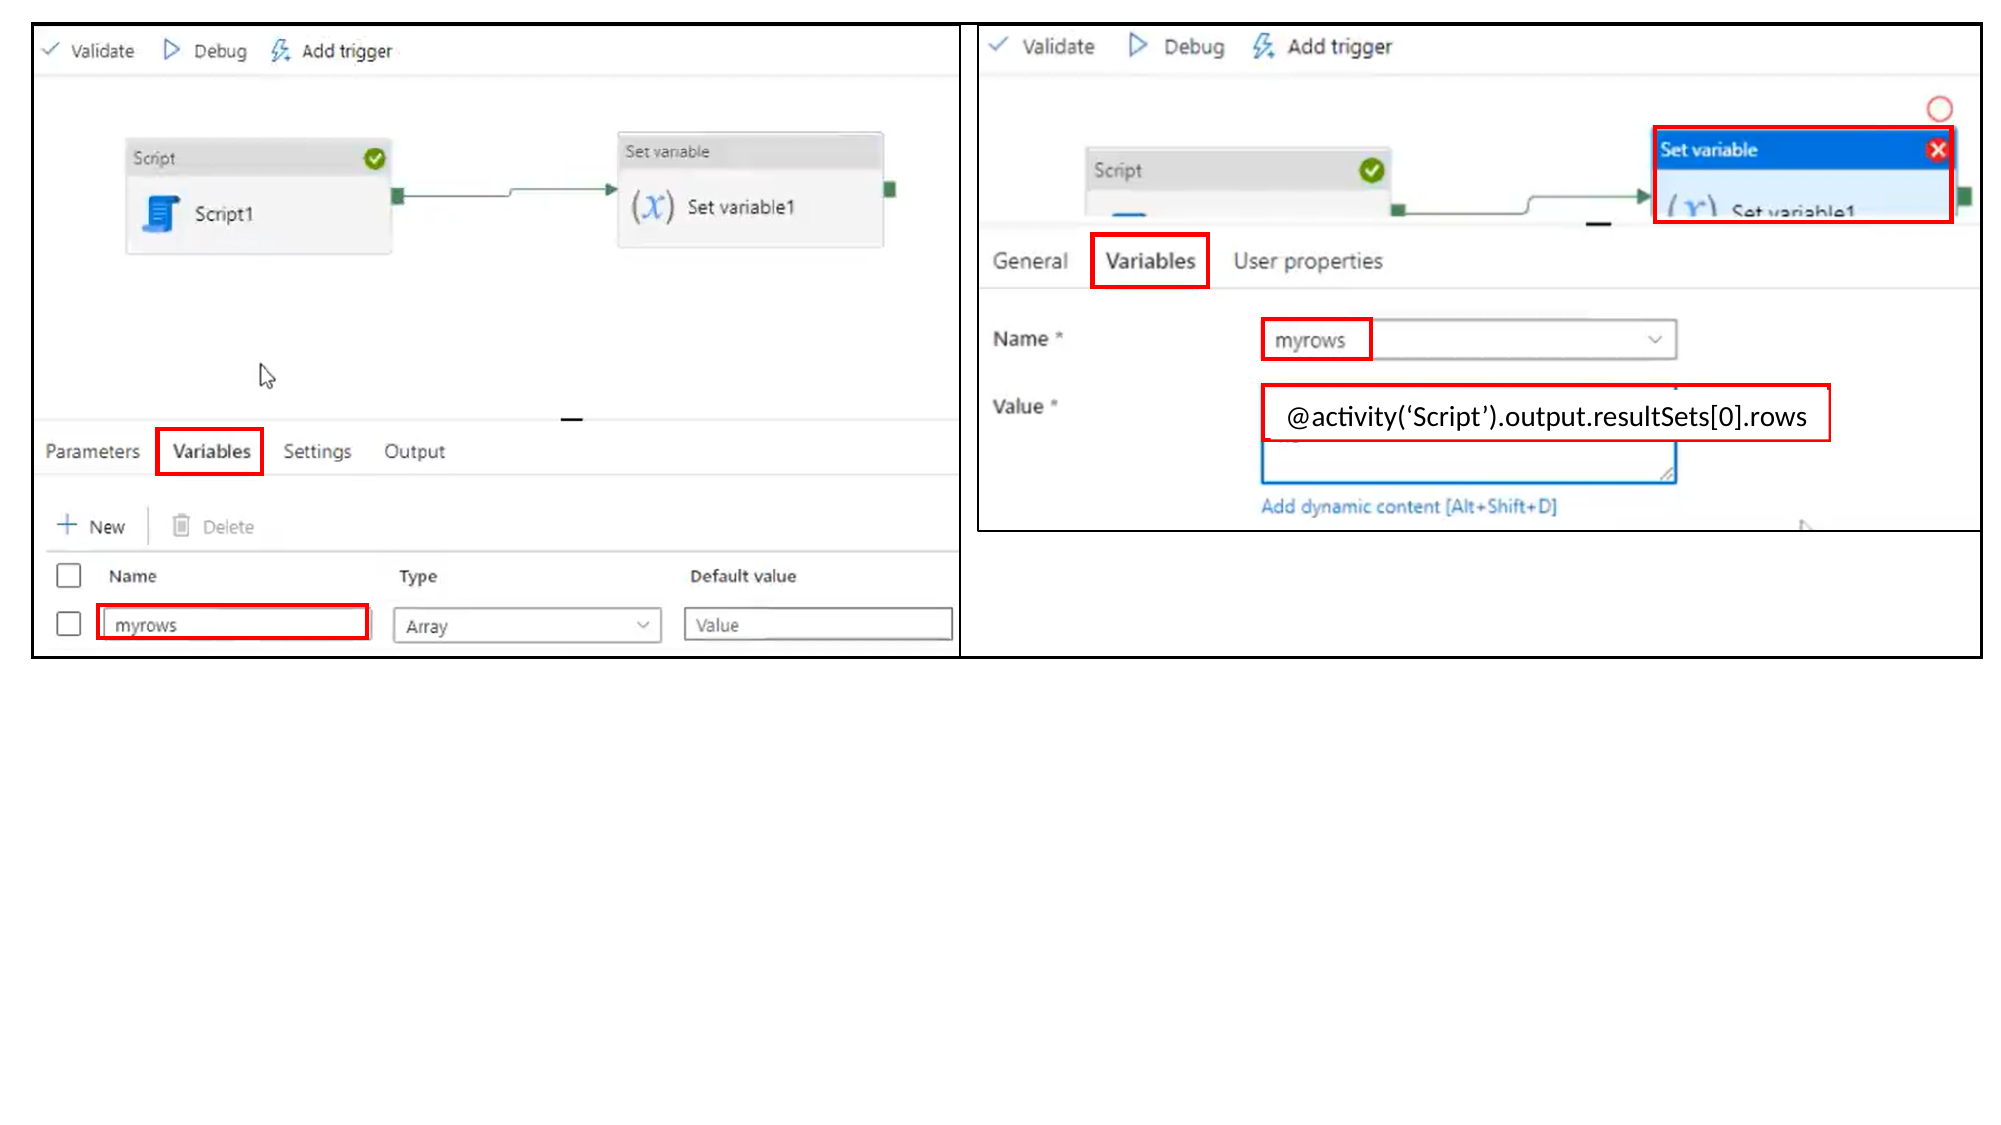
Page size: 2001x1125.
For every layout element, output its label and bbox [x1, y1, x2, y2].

picture [979, 25, 1981, 530]
text_box [31, 22, 1983, 658]
picture [33, 25, 959, 658]
